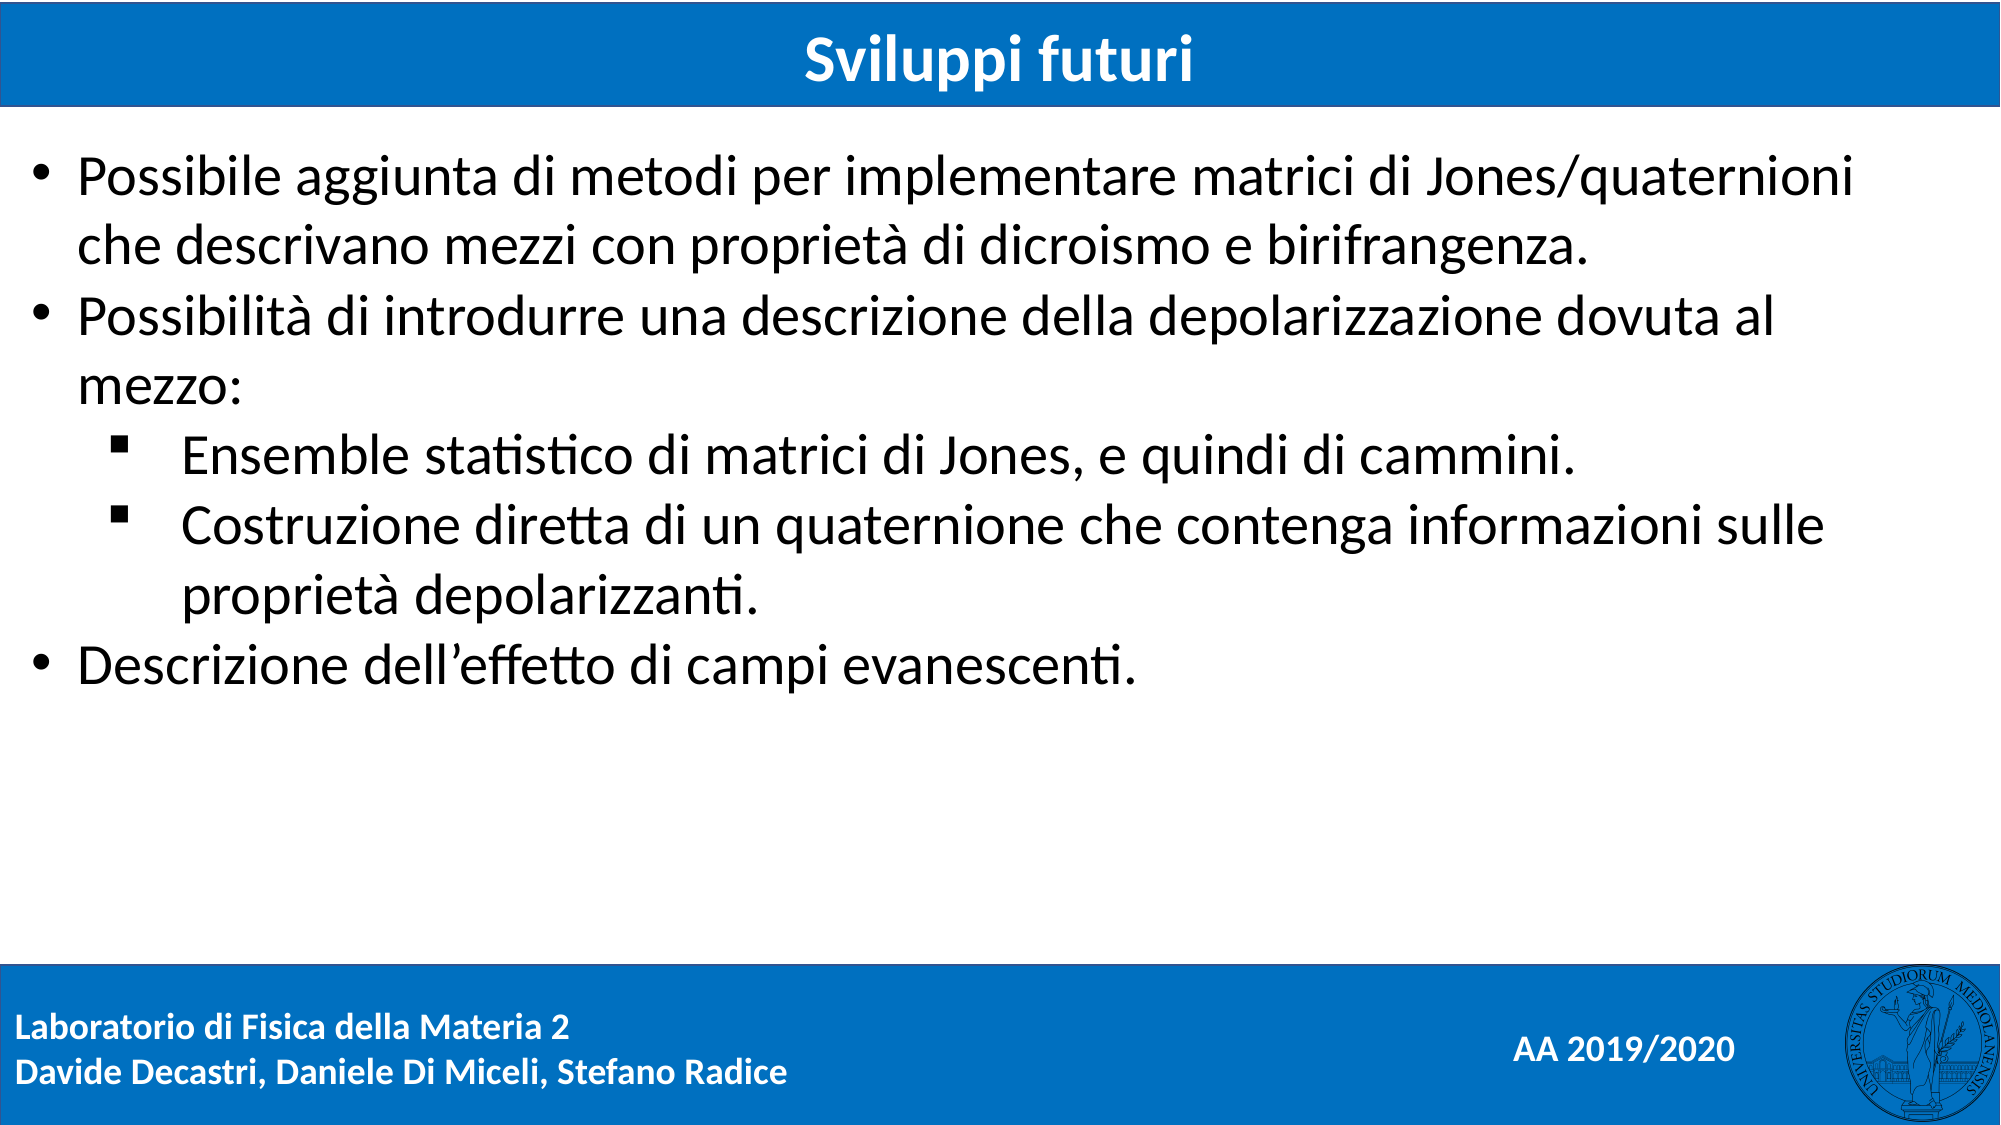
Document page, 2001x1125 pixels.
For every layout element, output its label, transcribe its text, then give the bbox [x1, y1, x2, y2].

text_box Laboratorio di Fisica della Materia 2 Davide Decastri, Daniele Di Miceli, Stefano Radice [0, 964, 2000, 1125]
text_box Possibile aggiunta di metodi per implementare matrici di Jones/quaternioni che descrivano mezzi con proprietà di dicroismo e birifrangenza. Possibilità di introdurre una descrizione della depolarizzazione dovuta al mezzo: Ensemble statistico di matrici di Jones, e quindi di cammini. Costruzione diretta di un quaternione che contenga informazioni sulle proprietà depolarizzanti. Descrizione dell’effetto di campi evanescenti. [16, 129, 1955, 774]
text_box Sviluppi futuri [0, 2, 2000, 107]
text_box AA 2019/2020 [1498, 1016, 1754, 1076]
picture [1844, 964, 2000, 1122]
